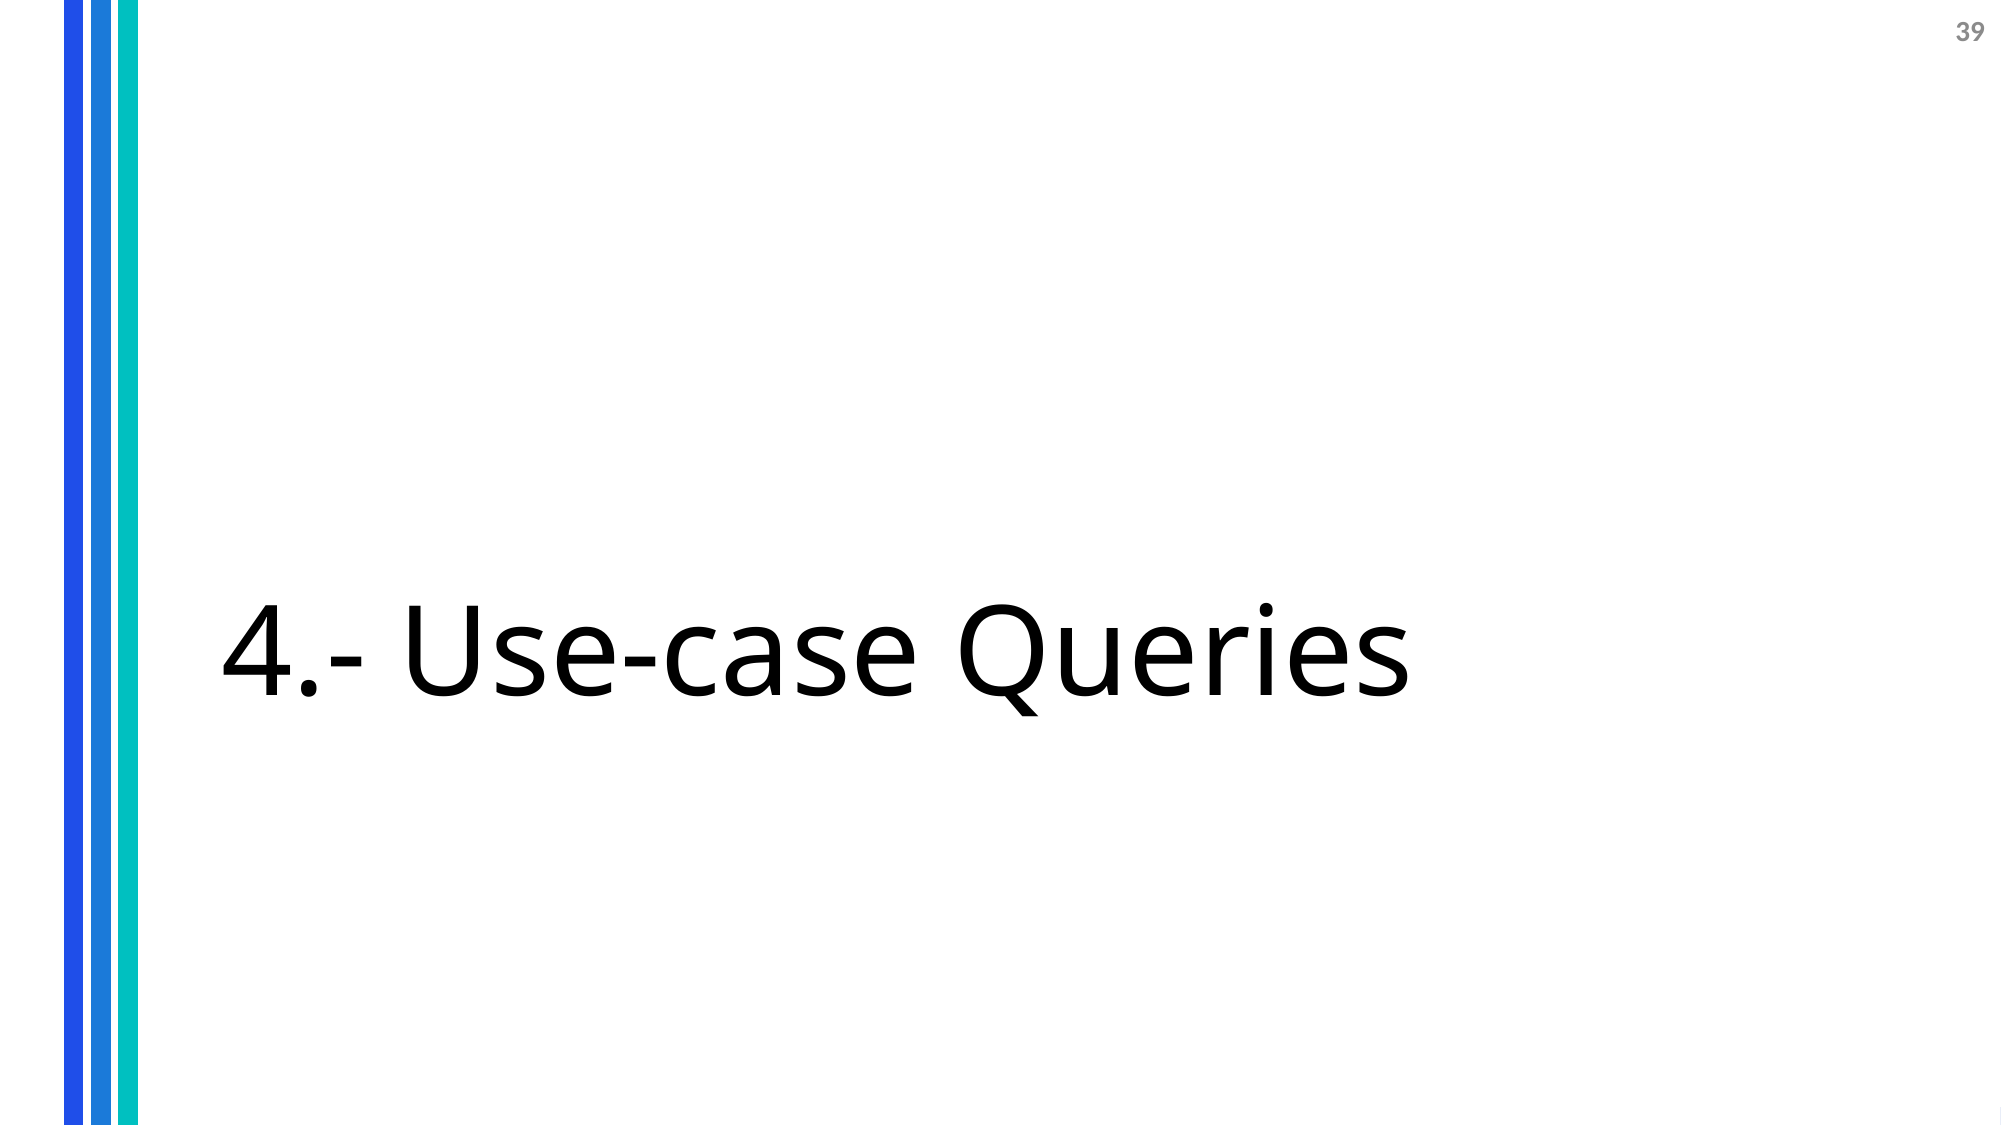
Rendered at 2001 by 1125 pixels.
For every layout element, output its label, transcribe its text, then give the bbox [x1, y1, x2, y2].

title 4.- Use-case Queries [206, 261, 1931, 730]
slide_number 39 [1550, 0, 2000, 60]
